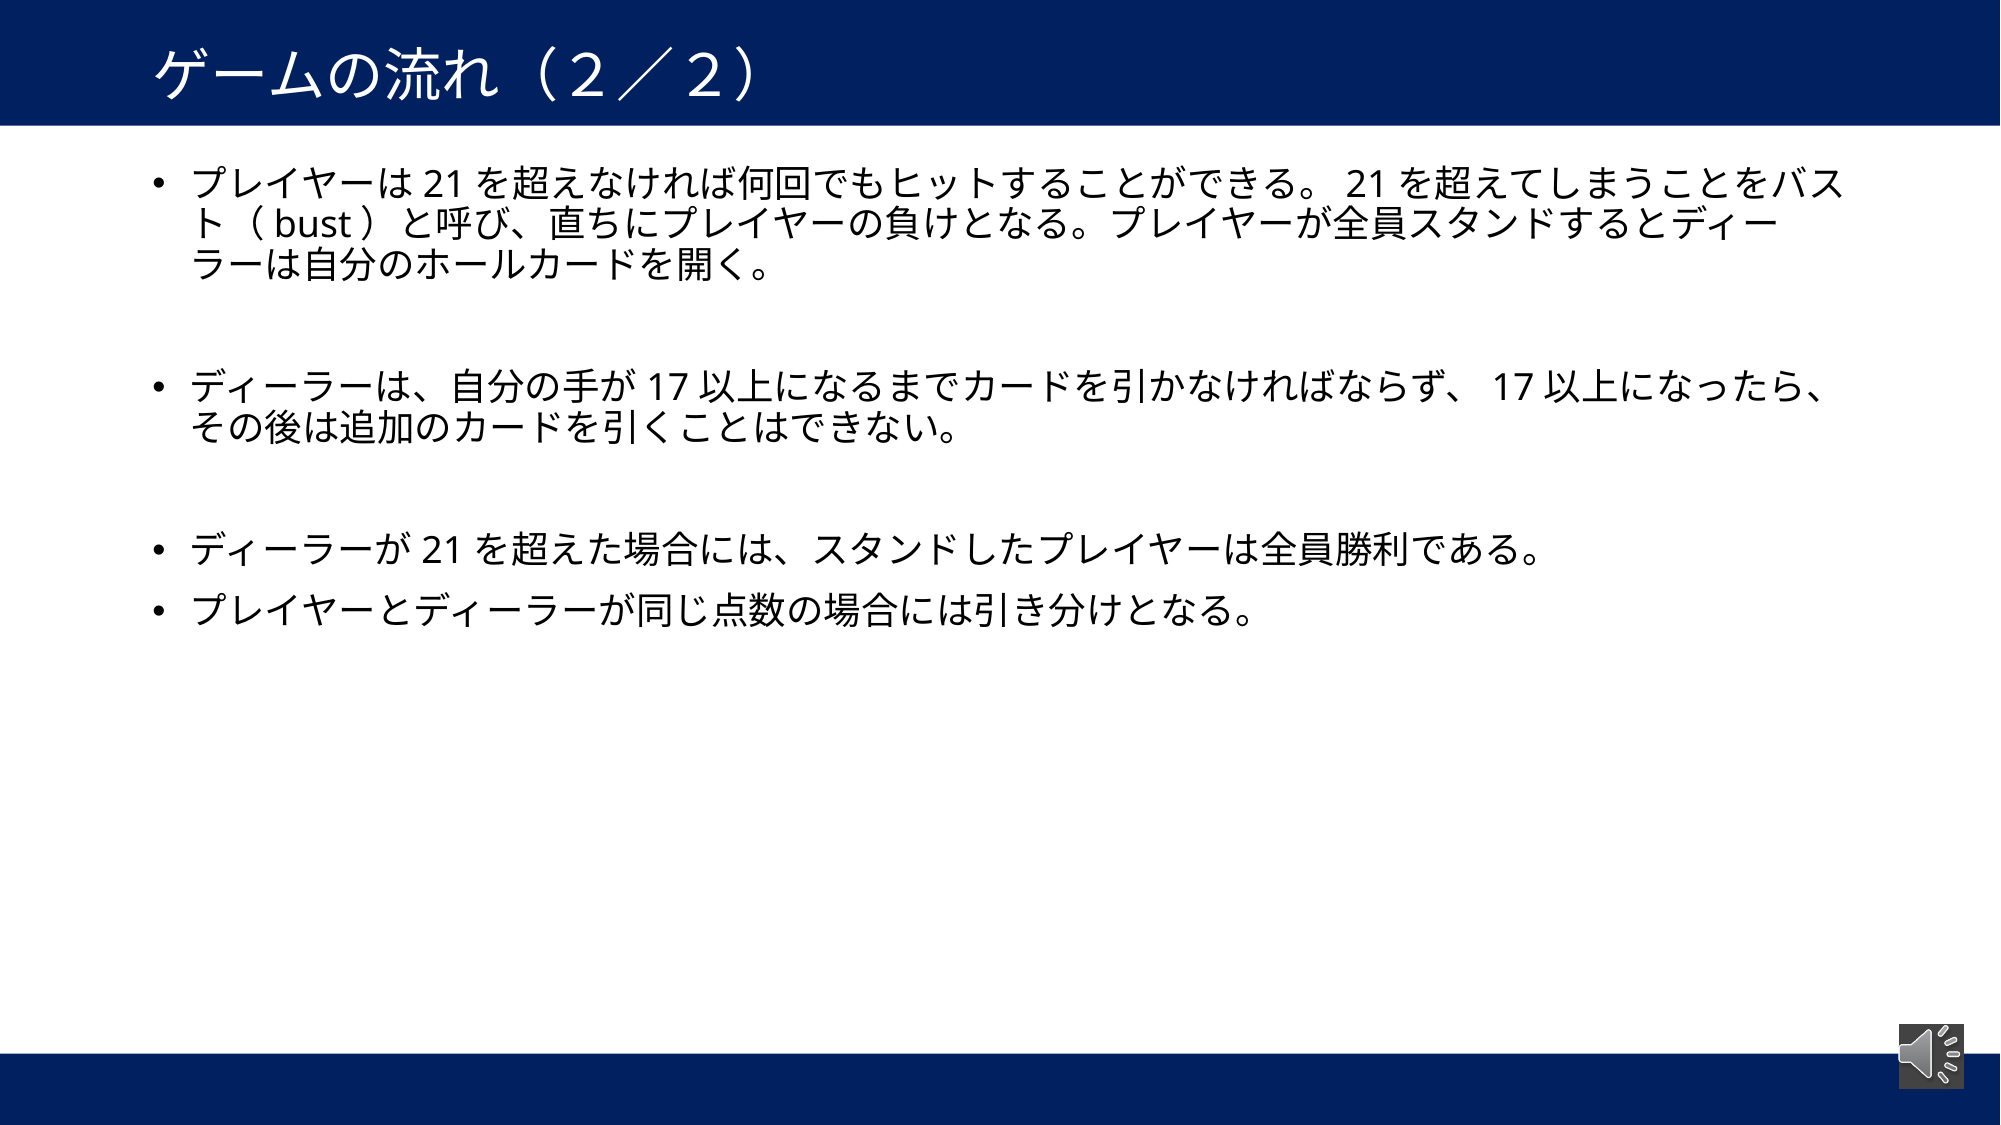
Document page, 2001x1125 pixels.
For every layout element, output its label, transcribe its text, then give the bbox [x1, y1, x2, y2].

picture [1897, 1022, 1965, 1090]
list プレイヤーは21を超えなければ何回でもヒットすることができる。21を超えてしまうことをバスト（bust）と呼び、直ちにプレイヤーの負けとなる。プレイヤーが全員スタンドするとディーラーは自分のホールカードを開く。 ディーラーは、自分の手が17以上になるまでカードを引かなければならず、17以上になったら、その後は追加のカードを引くことはできない。 ディーラーが21を超えた場合には、スタンドしたプレイヤーは全員勝利である。 プレイヤーとディーラーが同じ点数の場合には引き分けとなる。 [137, 157, 1863, 1033]
title ゲームの流れ（２／２） [137, 32, 1863, 124]
